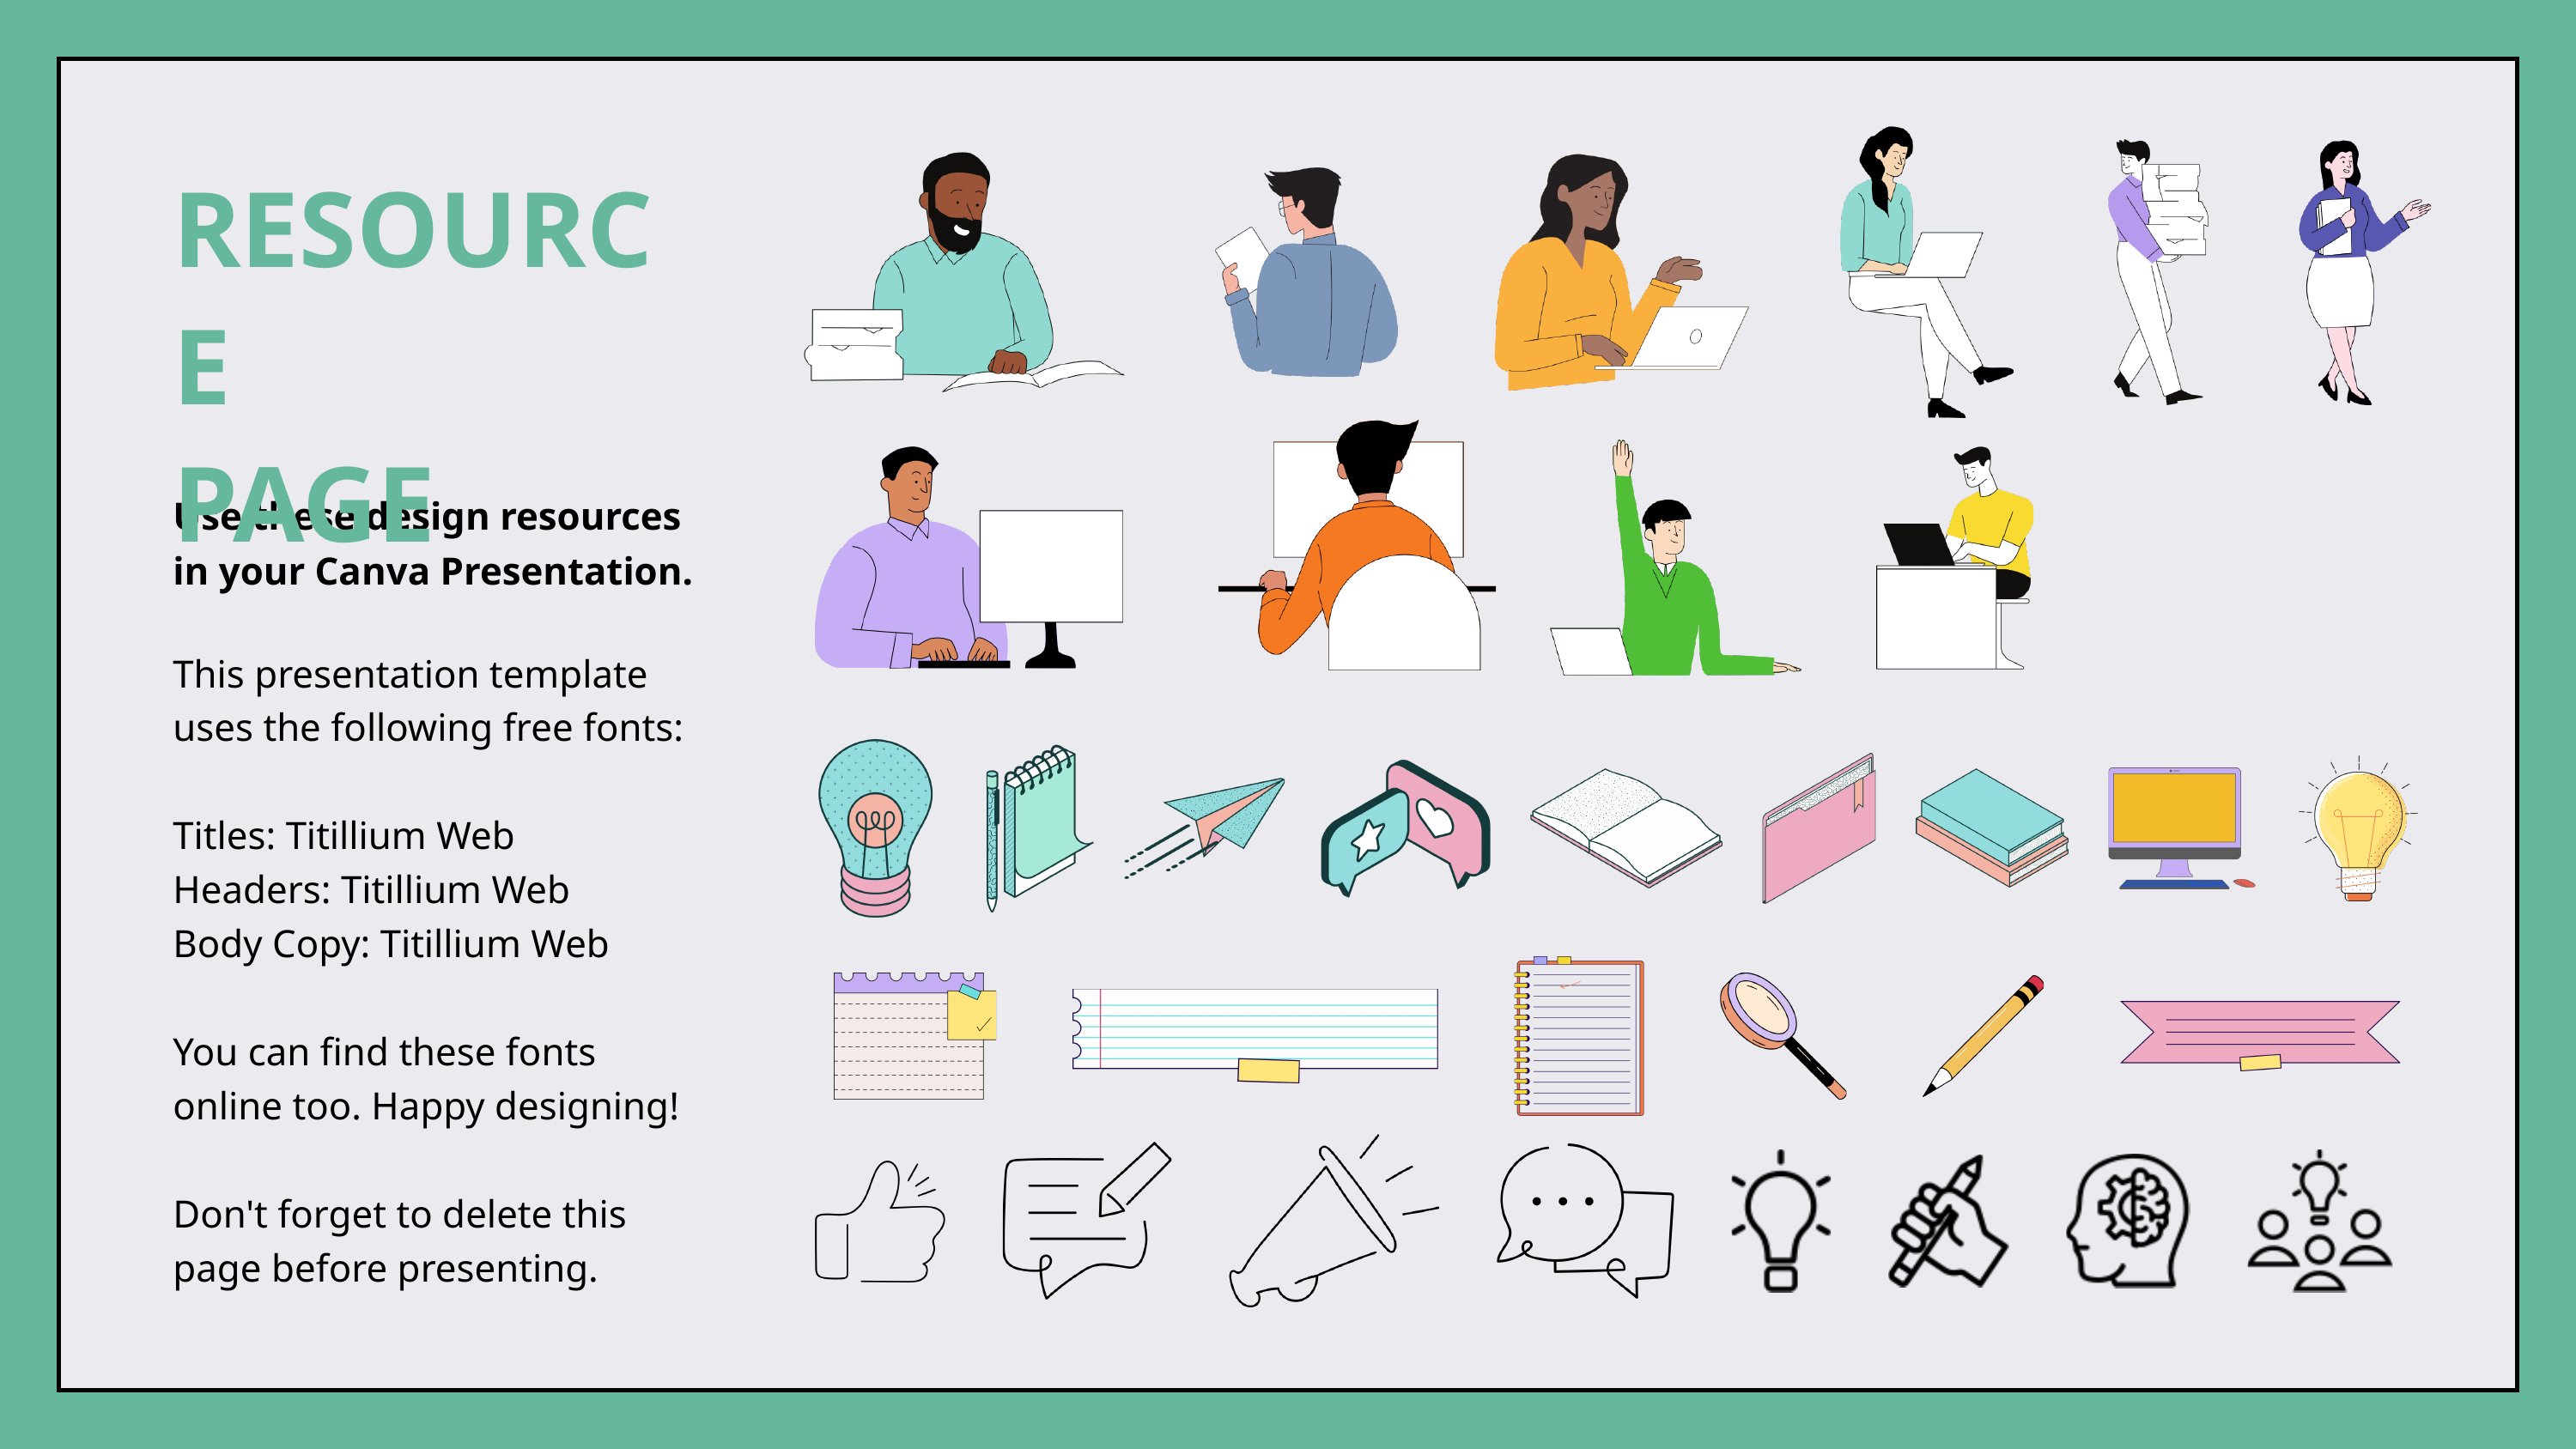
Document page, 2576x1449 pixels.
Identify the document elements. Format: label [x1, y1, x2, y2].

text_box [58, 38, 2518, 1391]
